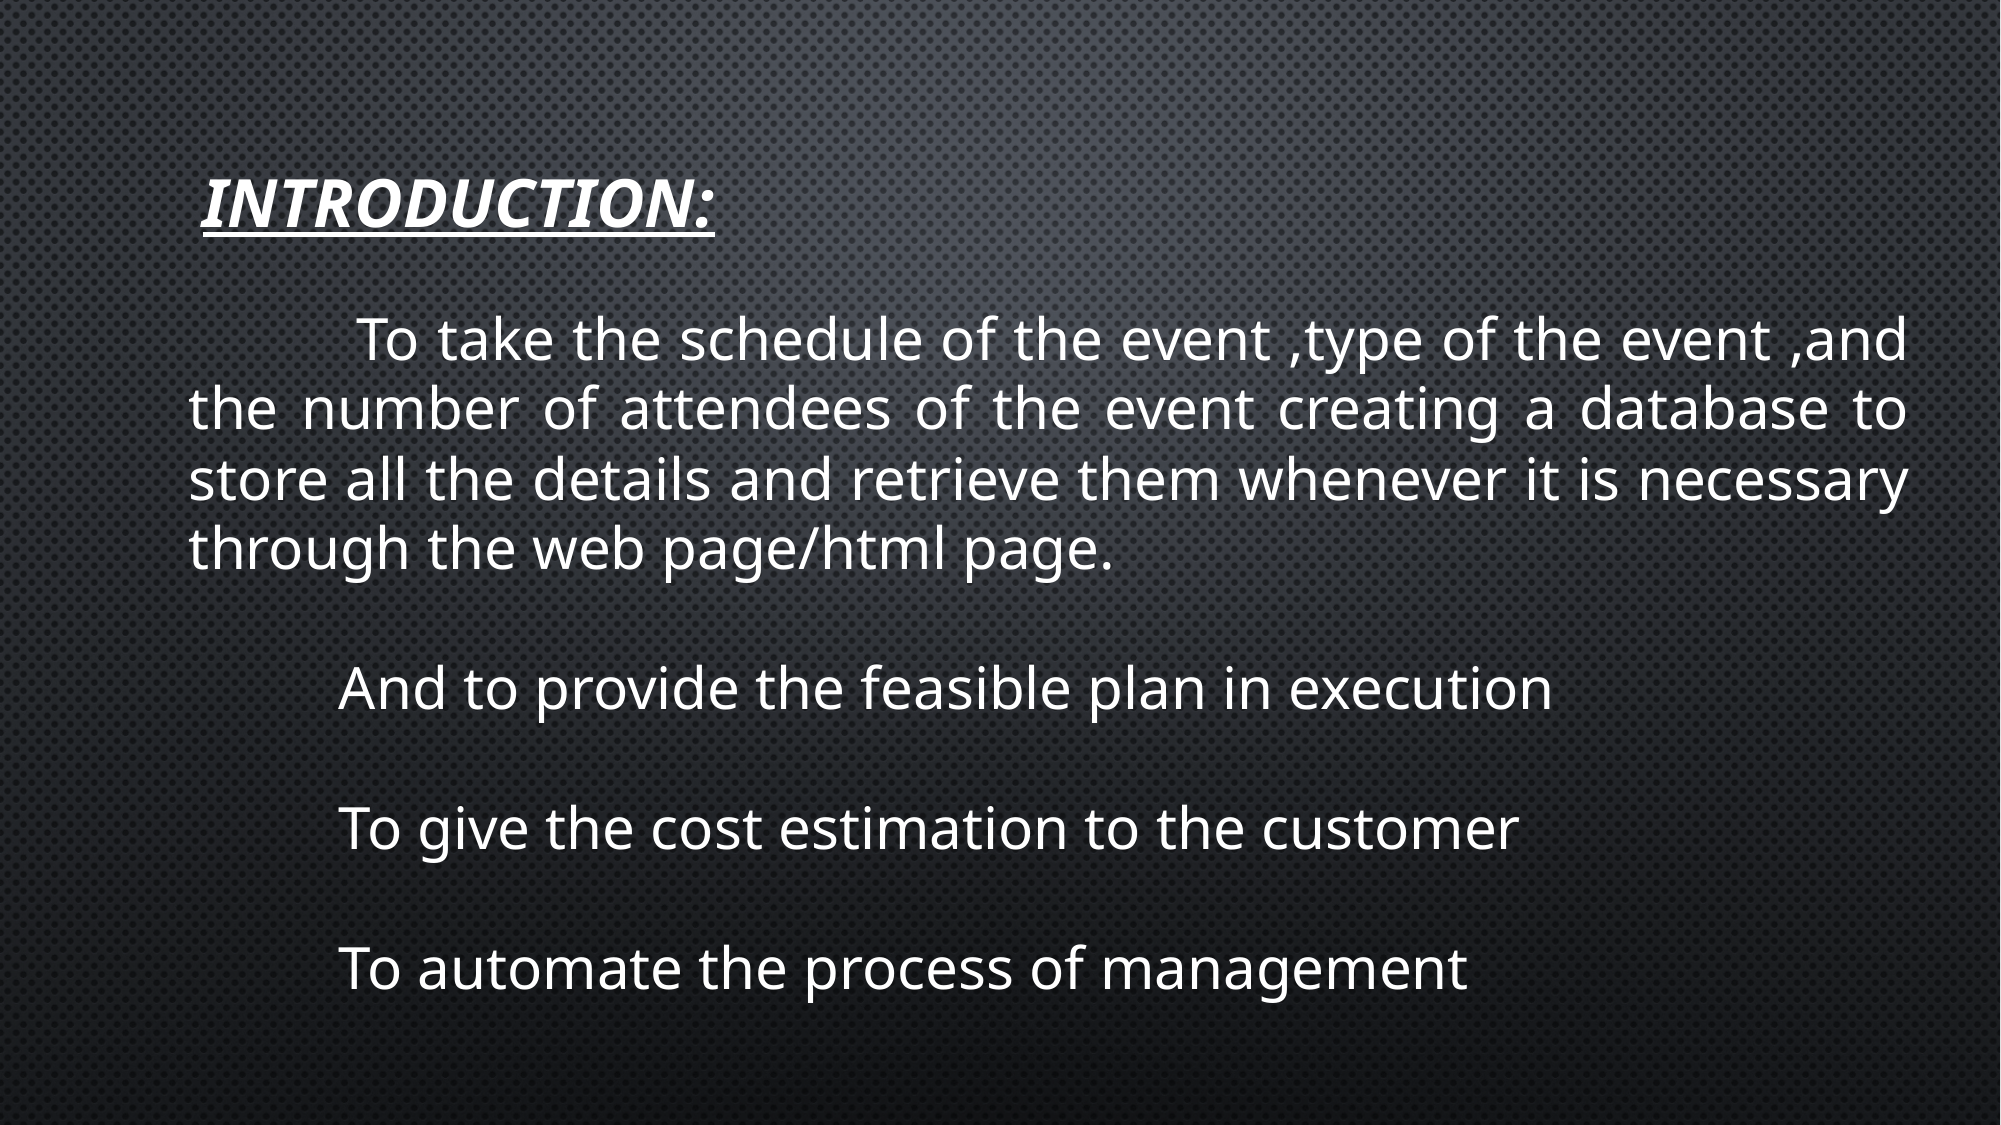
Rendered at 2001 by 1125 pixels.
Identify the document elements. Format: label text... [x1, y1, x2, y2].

title INTRODUCTION: [187, 44, 1813, 294]
text_box To take the schedule of the event ,type of the event ,and the number of attendees of the event creating a database to store all the details and retrieve them whenever it is necessary through the web page/html page. And to provide the feasible plan in execution To give the cost estimation to the customer To automate the process of management [174, 294, 1925, 1009]
